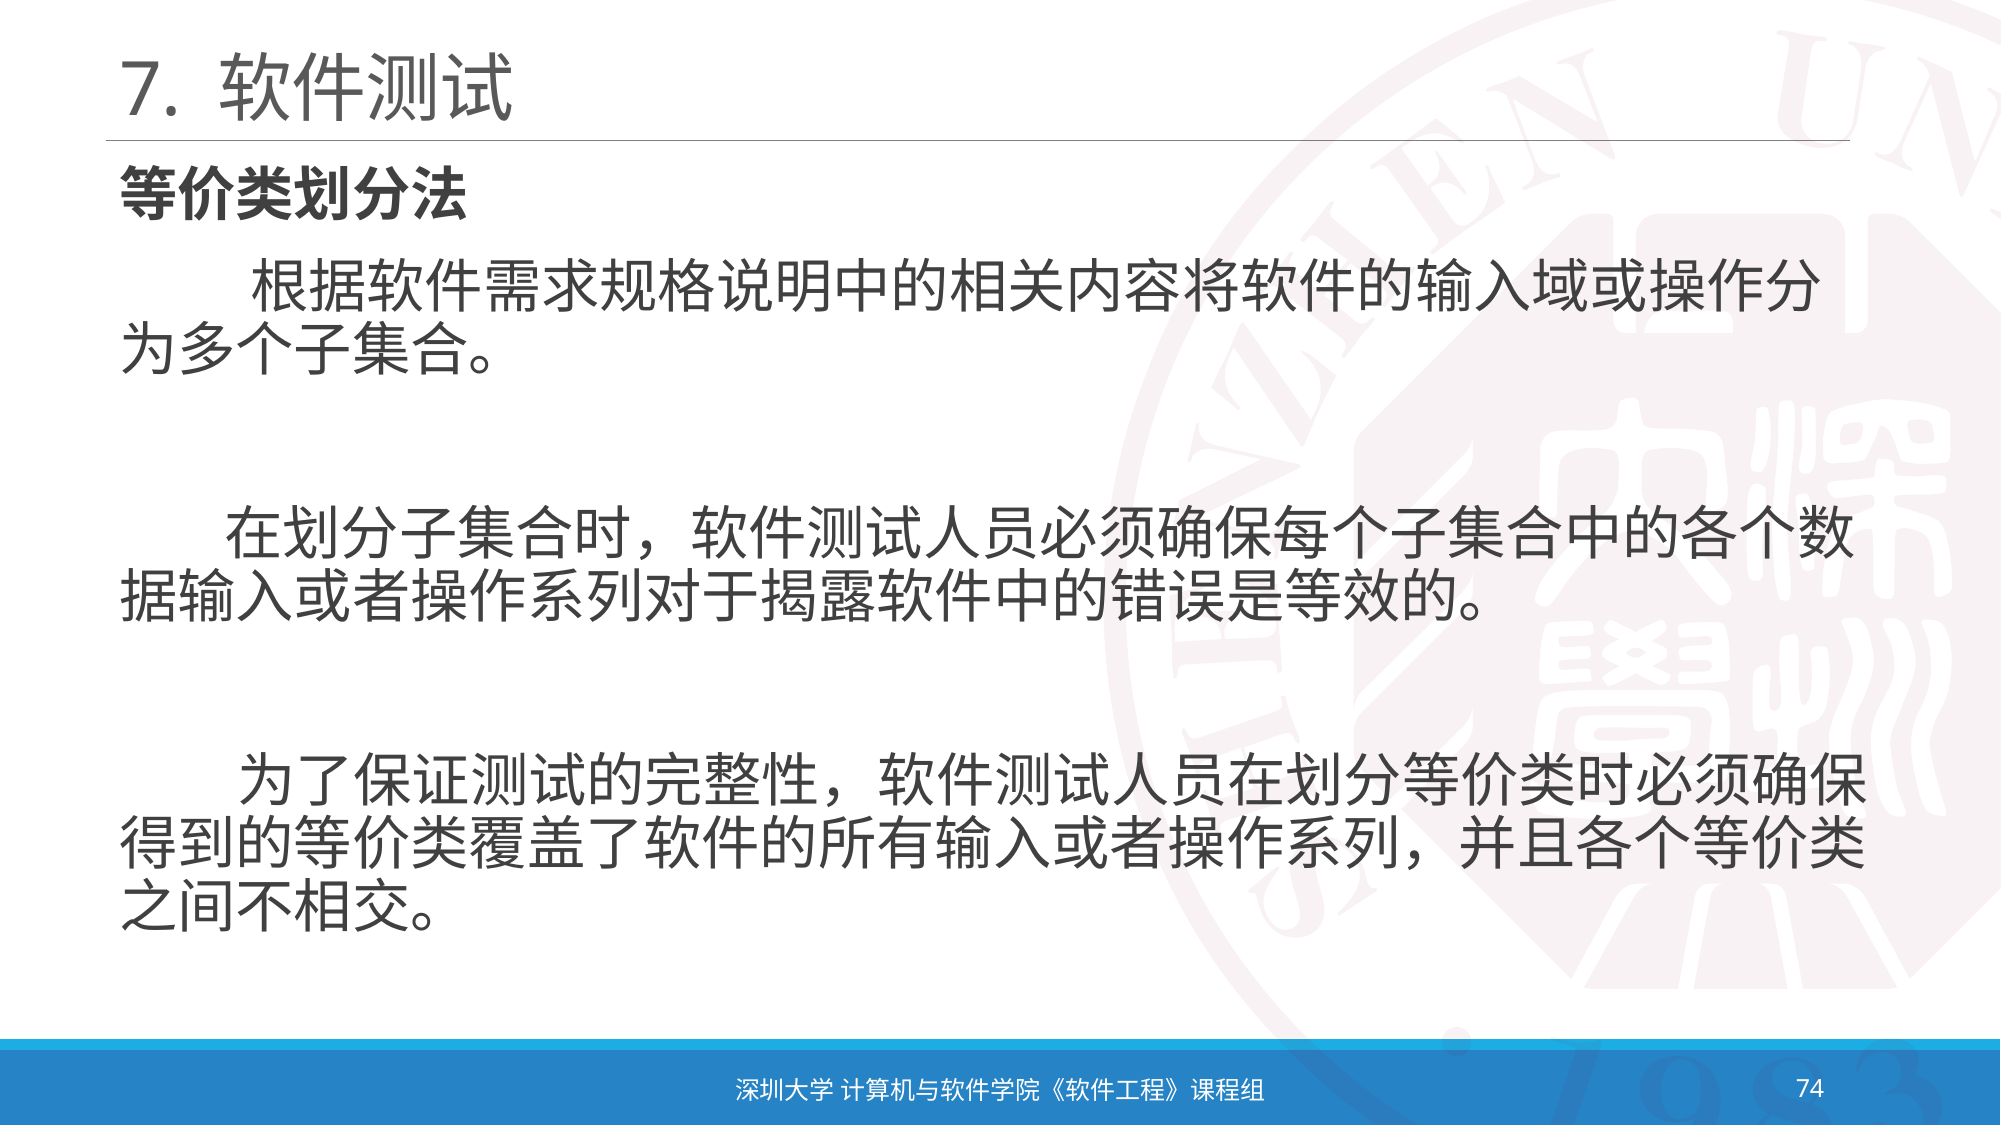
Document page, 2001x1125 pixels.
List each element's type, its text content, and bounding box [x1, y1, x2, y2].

title 7. 软件测试 [104, 0, 1856, 139]
footer 深圳大学 计算机与软件学院《软件工程》课程组 [604, 1059, 1396, 1120]
list 等价类划分法 根据软件需求规格说明中的相关内容将软件的输入域或操作分为多个子集合。 在划分子集合时，软件测试人员必须确保每个子集合中的各个数据输入或者操作系列对于揭露软件中的错误是等效的。 为了保证测试的完整性，软件测试人员在划分等价类时必须确保得到的等价类覆盖了软件的所有输入或者操作系列，并且各个等价类之间不相交。 [104, 158, 1878, 1008]
slide_number 74 [1624, 1059, 1840, 1120]
